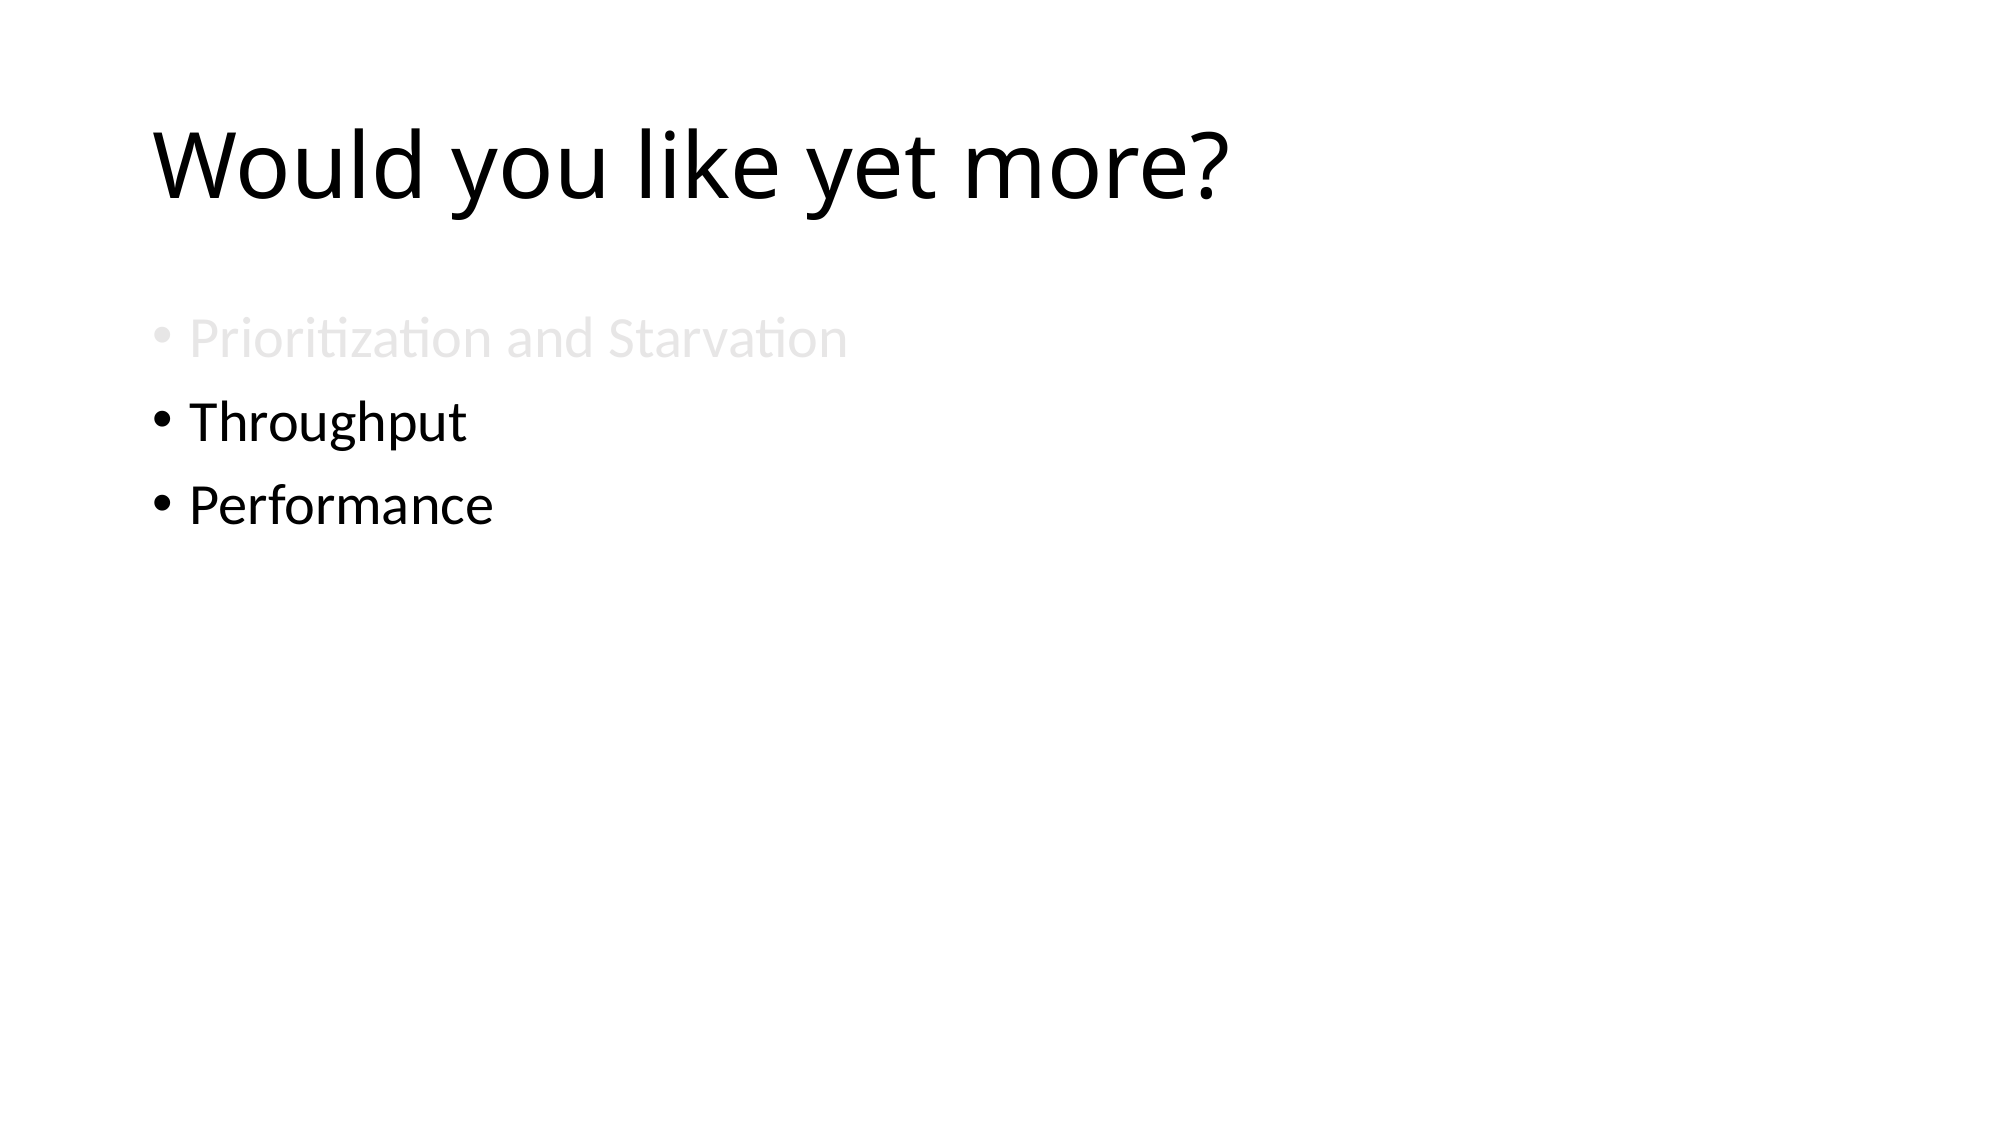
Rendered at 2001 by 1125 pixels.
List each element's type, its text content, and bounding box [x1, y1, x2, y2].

title Would you like yet more? [137, 59, 1863, 278]
list Prioritization and Starvation Throughput Performance [137, 299, 1863, 1014]
